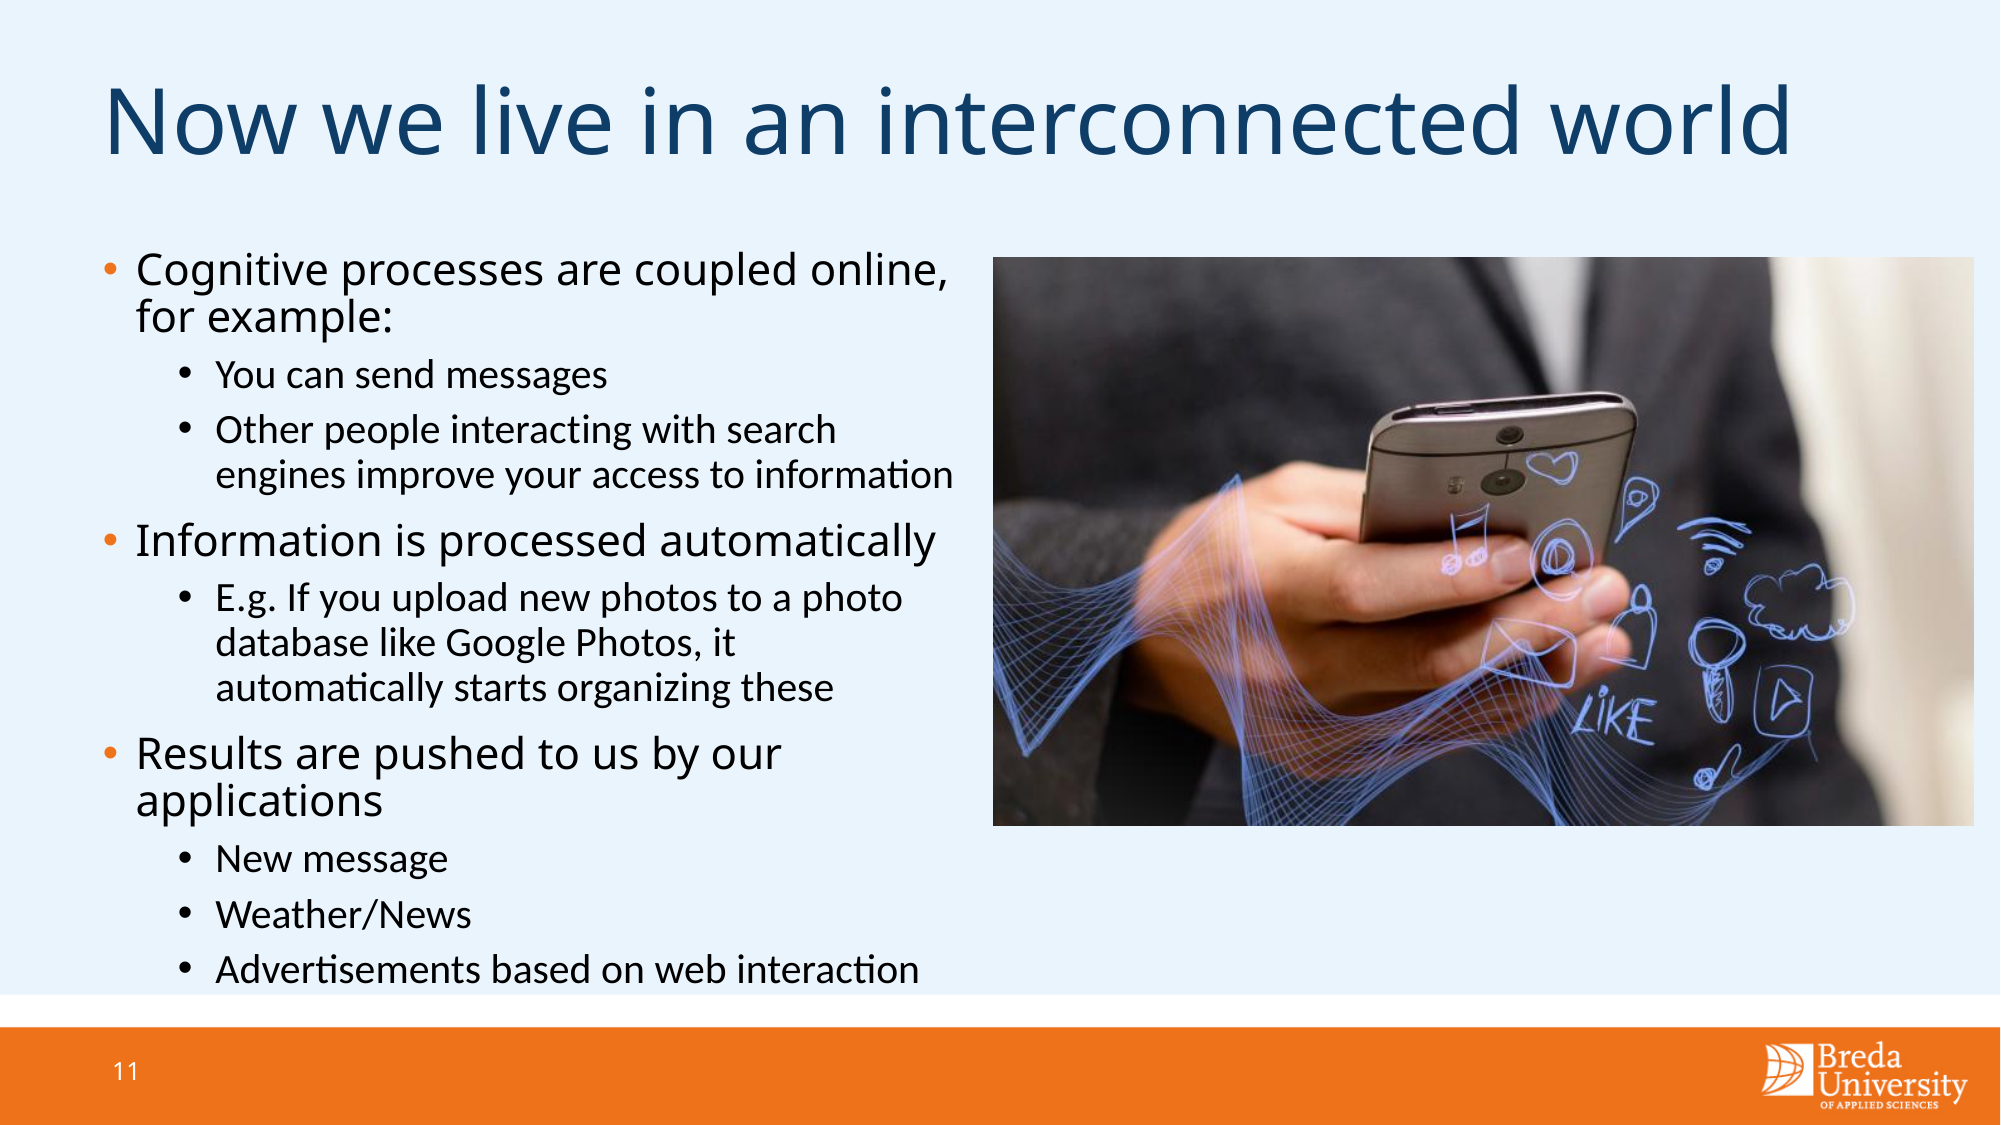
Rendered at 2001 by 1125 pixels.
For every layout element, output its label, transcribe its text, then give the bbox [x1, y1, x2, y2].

title Now we live in an interconnected world [88, 67, 1917, 210]
list Cognitive processes are coupled online, for example: You can send messages Other people interacting with search engines improve your access to information Information is processed automatically E.g. If you upload new photos to a photo database like Google Photos, it automatically starts organizing these Results are pushed to us by our applications New message Weather/News Advertisements based on web interaction [88, 239, 973, 1003]
slide_number 11 [97, 1042, 198, 1103]
picture [0, 0, 2001, 1125]
